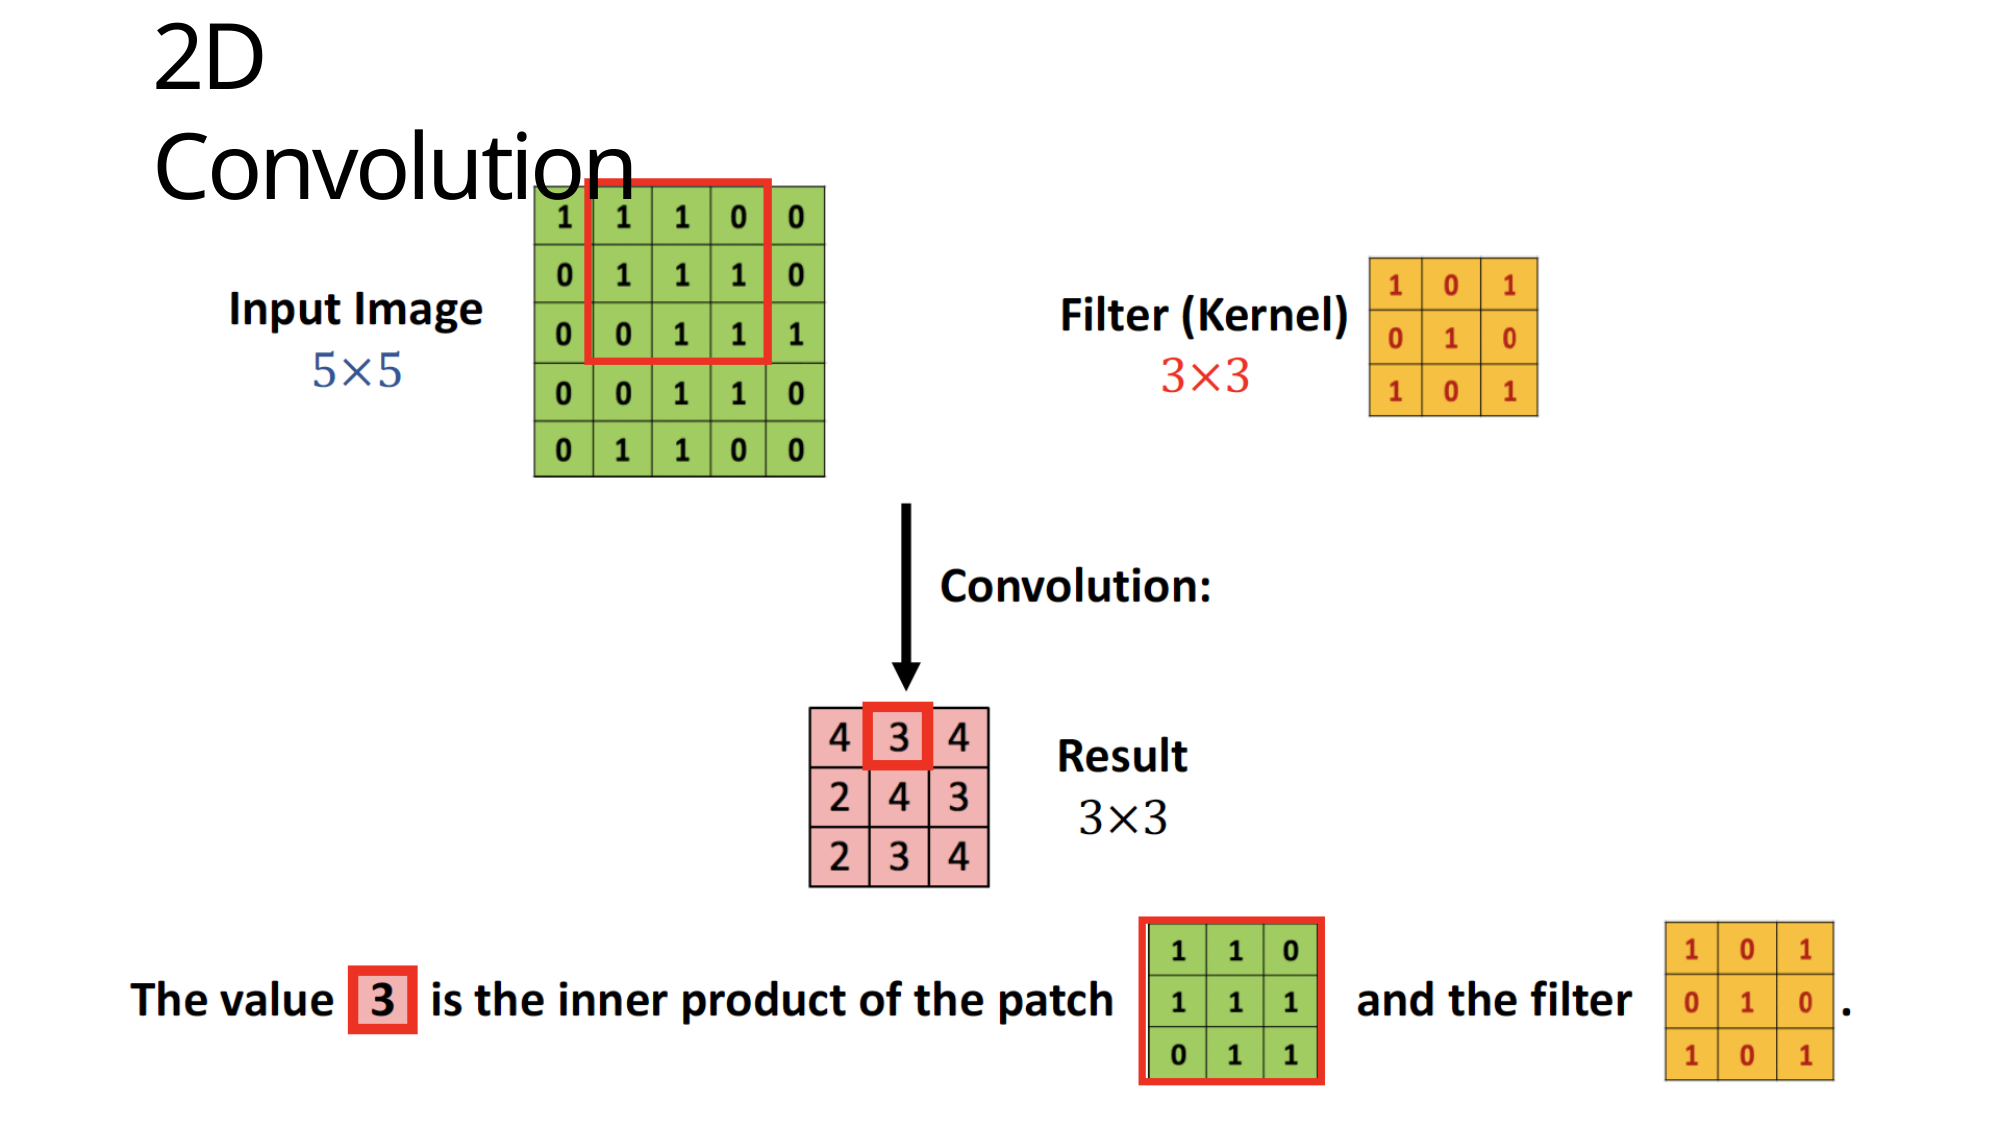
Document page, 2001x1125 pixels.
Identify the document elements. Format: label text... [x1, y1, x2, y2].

title 2D Convolution [150, 0, 756, 122]
picture [50, 122, 1949, 1125]
